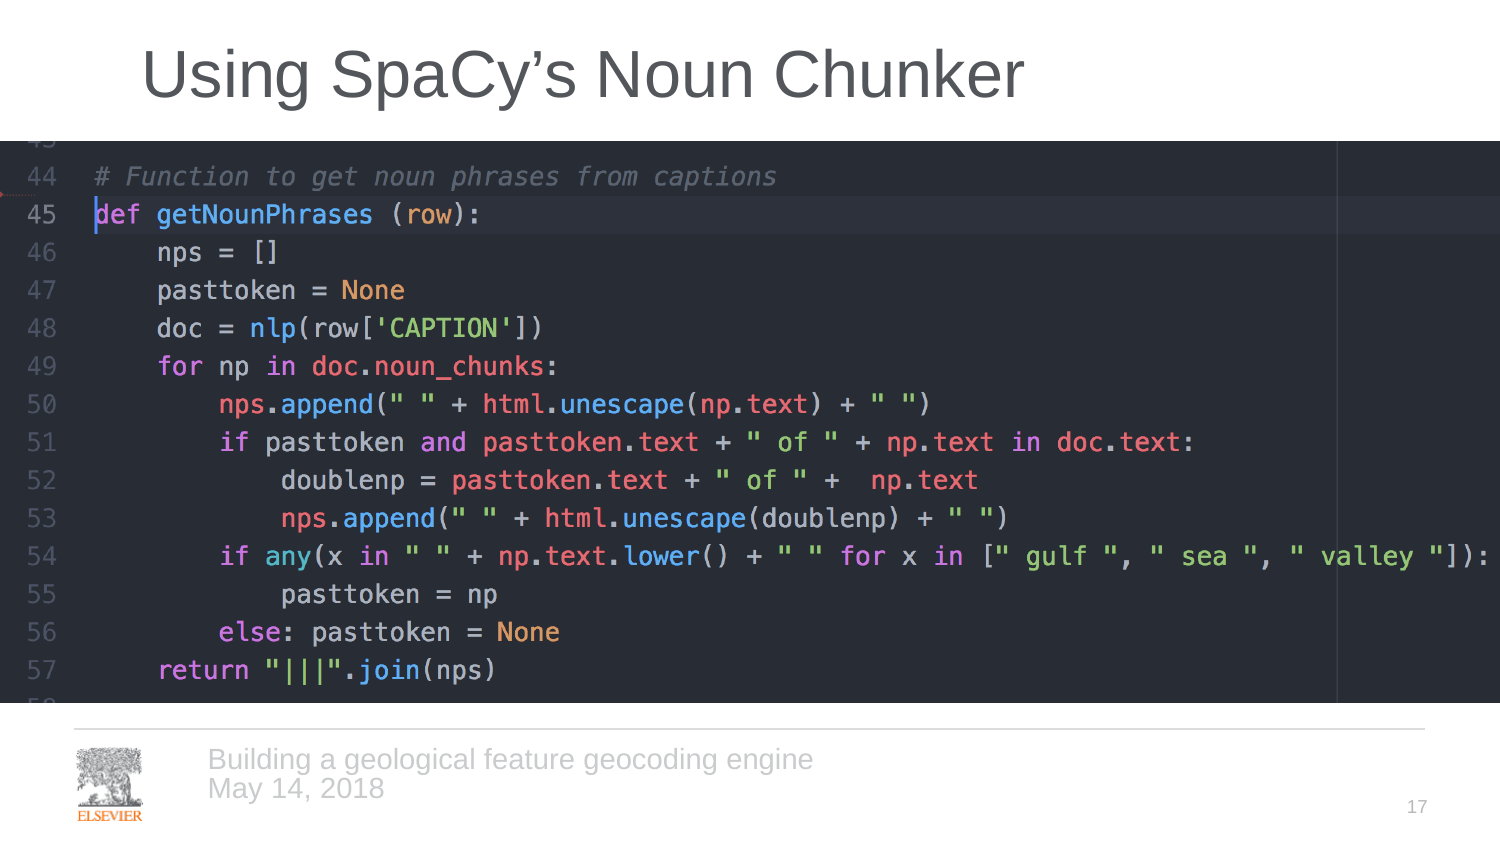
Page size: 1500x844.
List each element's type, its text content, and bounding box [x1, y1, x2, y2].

picture [0, 141, 1500, 703]
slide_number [207, 775, 714, 798]
footer Building a geological feature geocoding engine [207, 746, 946, 769]
picture [76, 747, 143, 821]
slide_number 17 [1105, 795, 1443, 818]
title Using SpaCy’s Noun Chunker [126, 10, 1428, 87]
